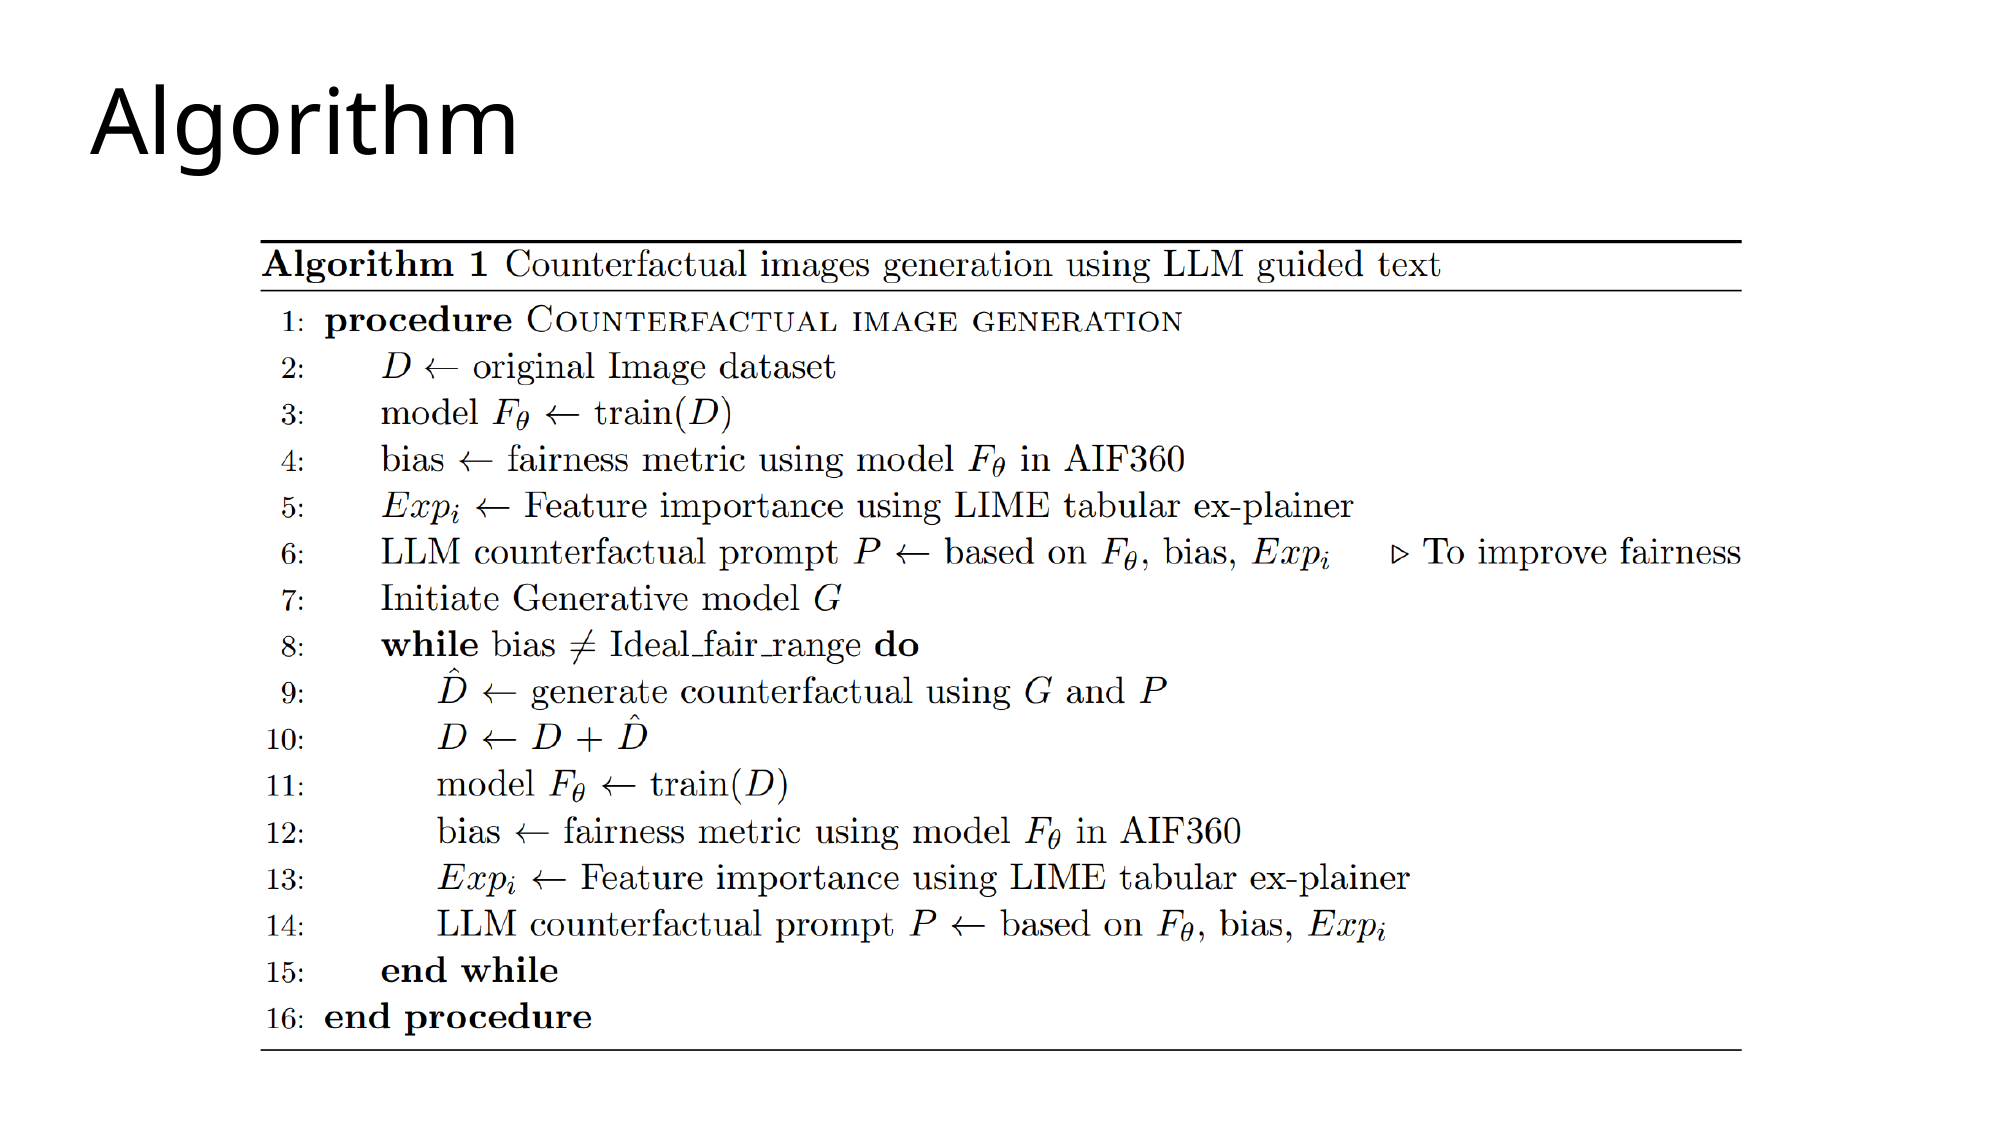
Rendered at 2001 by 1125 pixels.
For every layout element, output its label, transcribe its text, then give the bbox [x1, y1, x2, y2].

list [237, 222, 1763, 1066]
title Algorithm [75, 59, 1925, 190]
